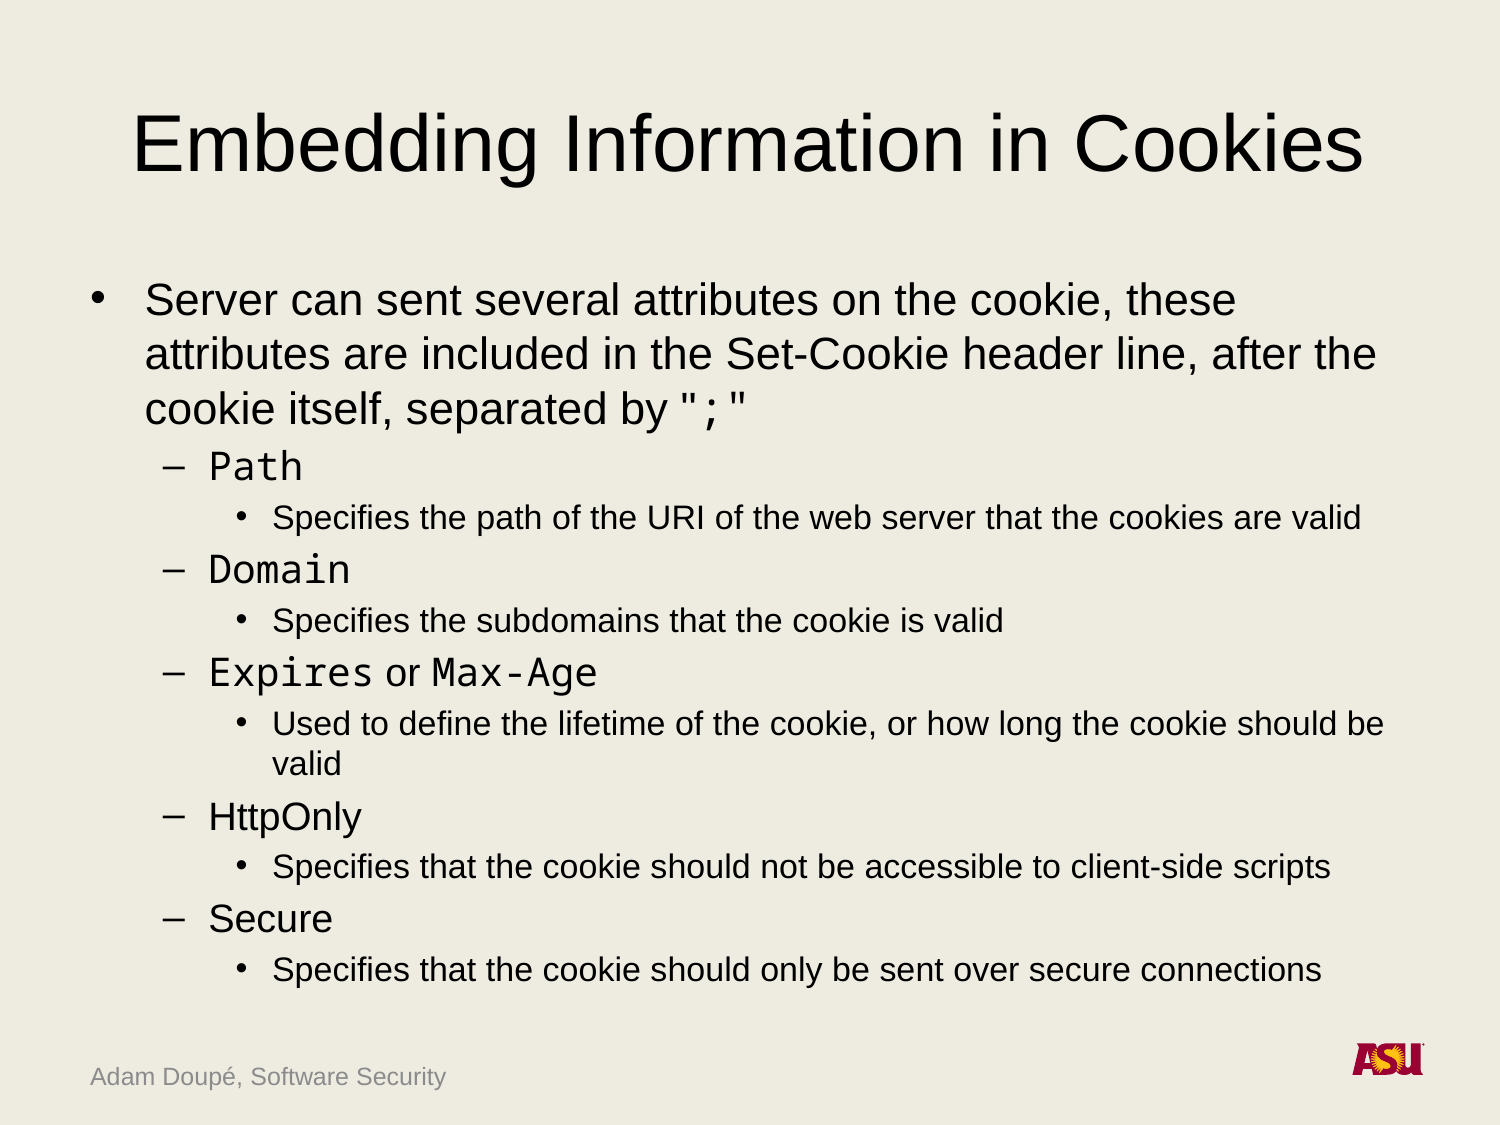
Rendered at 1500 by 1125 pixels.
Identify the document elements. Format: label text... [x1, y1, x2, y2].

list Server can sent several attributes on the cookie, these attributes are included in the Set-Cookie header line, after the cookie itself, separated by ";" Path Specifies the path of the URI of the web server that the cookies are valid Domain Specifies the subdomains that the cookie is valid Expires or Max-Age Used to define the lifetime of the cookie, or how long the cookie should be valid HttpOnly Specifies that the cookie should not be accessible to client-side scripts Secure Specifies that the cookie should only be sent over secure connections [75, 262, 1425, 1005]
title Embedding Information in Cookies [75, 45, 1425, 233]
